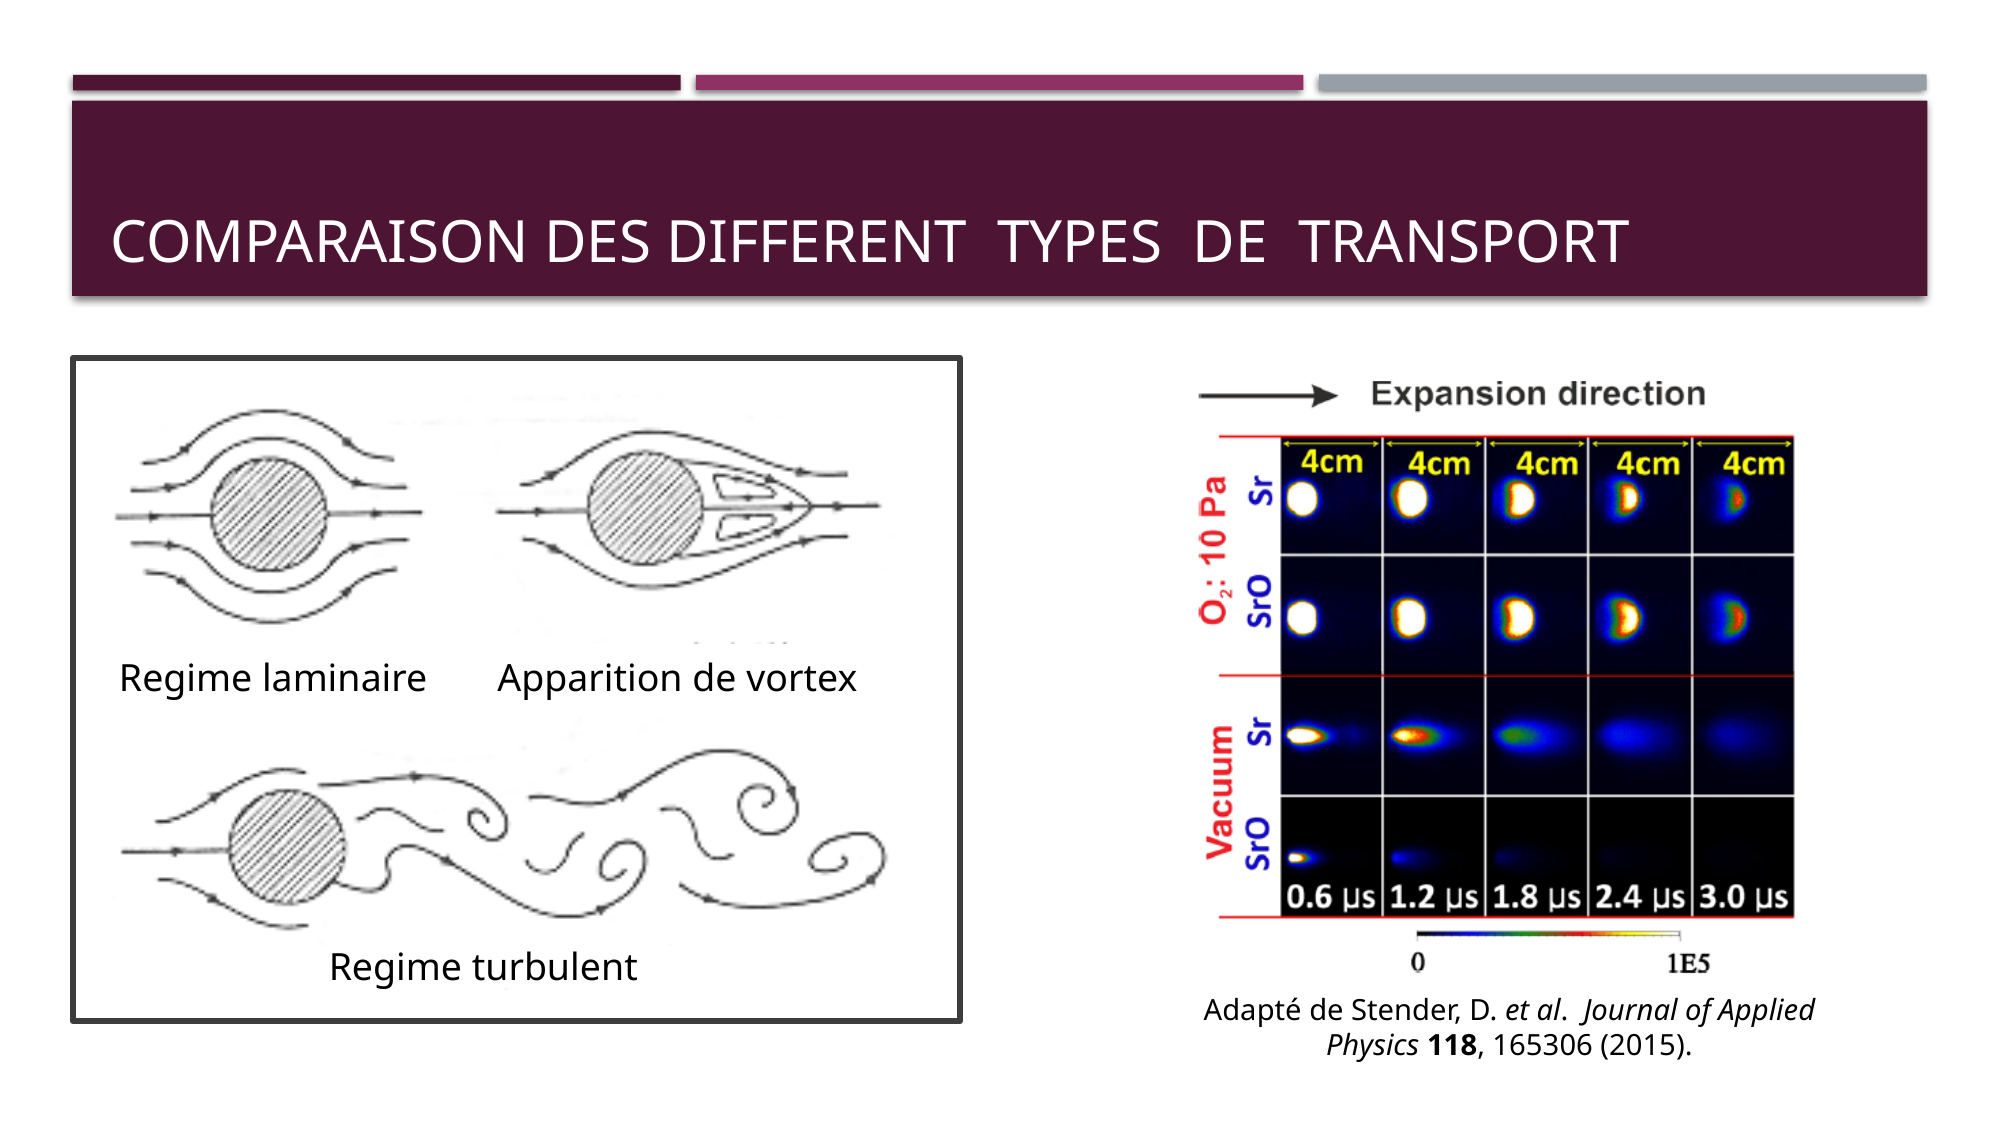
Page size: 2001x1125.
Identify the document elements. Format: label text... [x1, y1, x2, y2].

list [1176, 380, 1812, 670]
text_box Adapté de Stender, D. et al. Journal of Applied Physics 118, 165306 (2015). [1146, 983, 1873, 1104]
title Comparaison des different types de transport [95, 115, 1905, 282]
text_box [71, 356, 962, 1023]
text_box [107, 386, 961, 991]
picture [1176, 670, 1812, 985]
